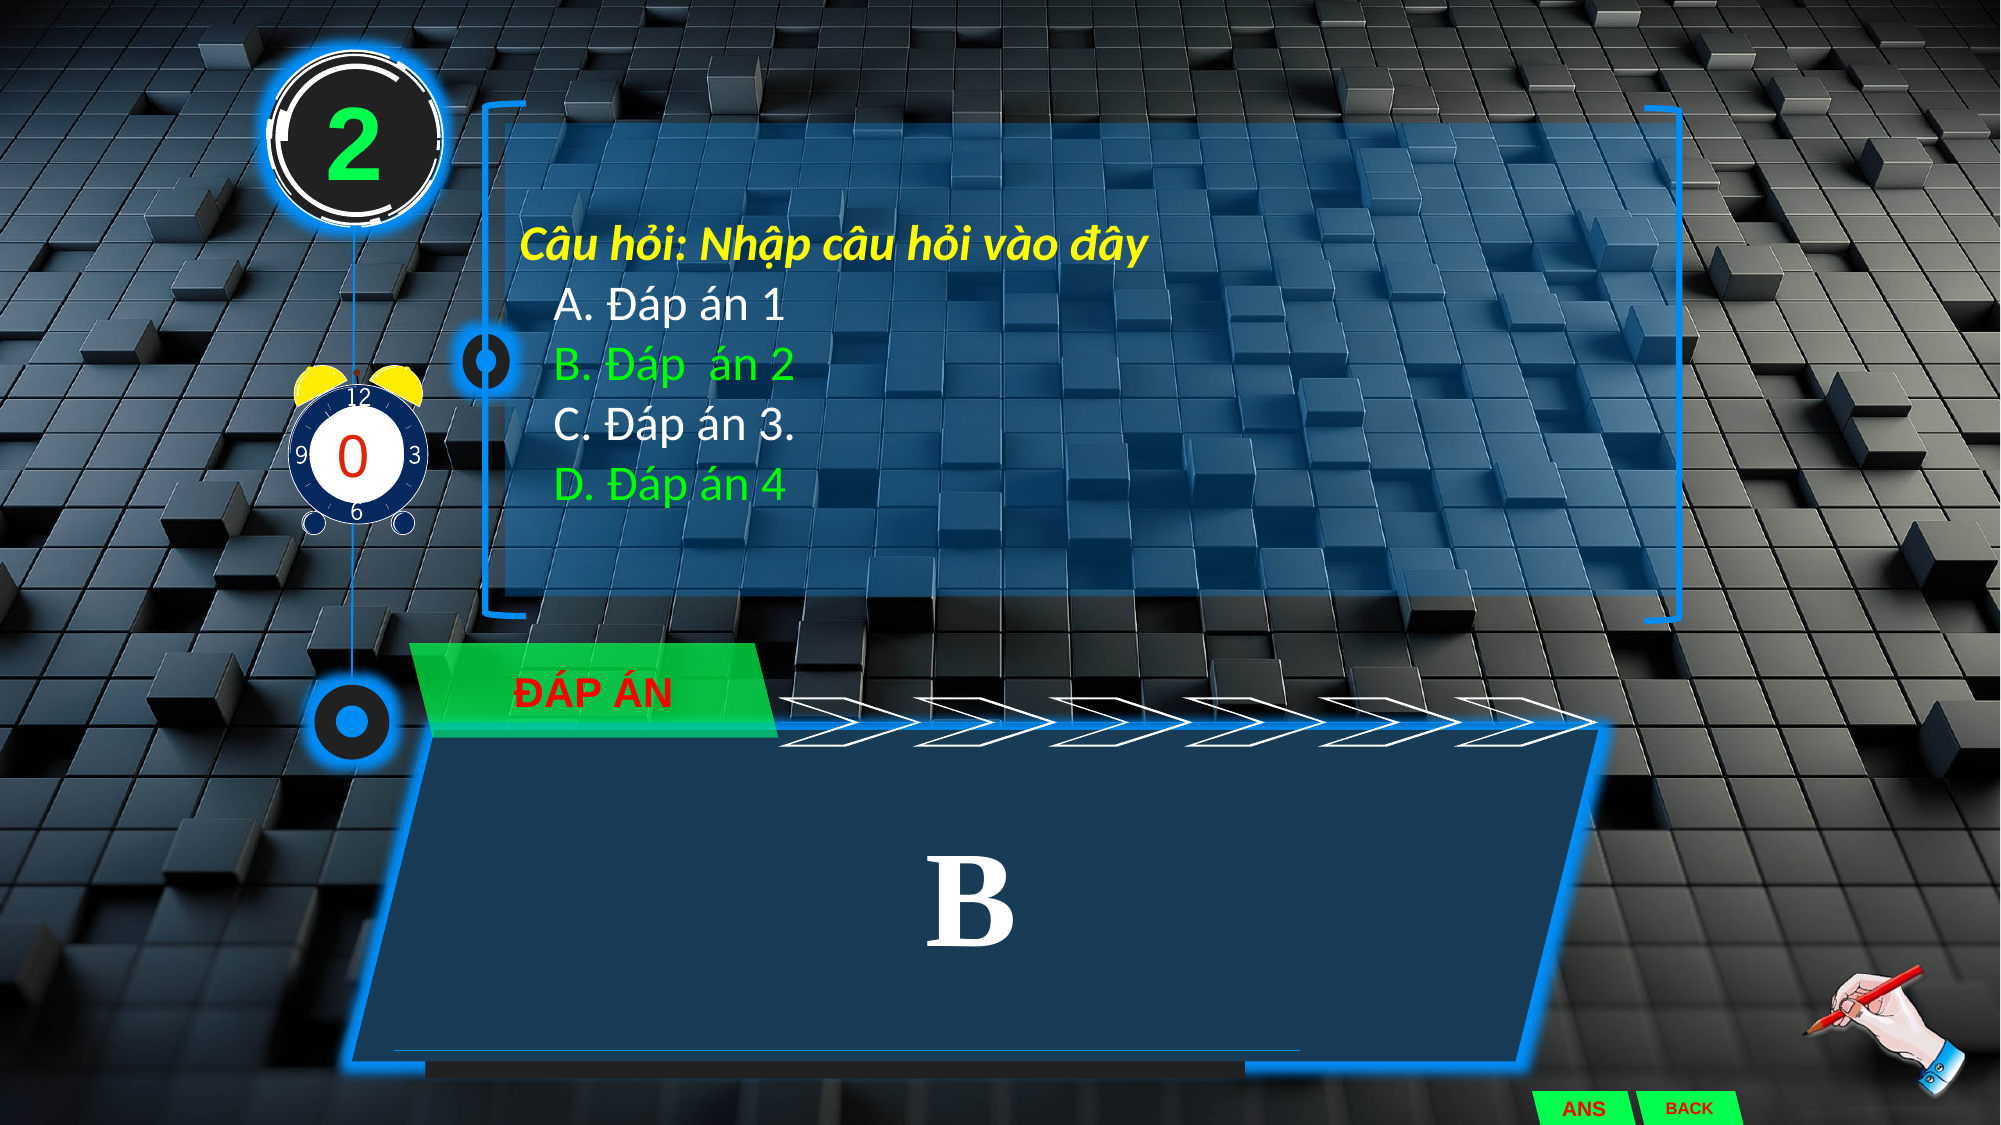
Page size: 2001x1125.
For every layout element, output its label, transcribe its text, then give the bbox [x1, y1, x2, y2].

picture [0, 0, 2001, 1125]
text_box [462, 103, 527, 617]
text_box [341, 643, 1601, 1079]
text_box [266, 49, 444, 228]
text_box ANS [1530, 1090, 1637, 1125]
text_box Câu hỏi: Nhập câu hỏi vào đây A. Đáp án 1 B. Đáp án 2 C. Đáp án 3. D. Đáp án 4 [527, 122, 1644, 597]
text_box [1644, 107, 1680, 622]
text_box BACK [1634, 1090, 1745, 1125]
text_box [314, 228, 390, 364]
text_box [314, 536, 390, 760]
